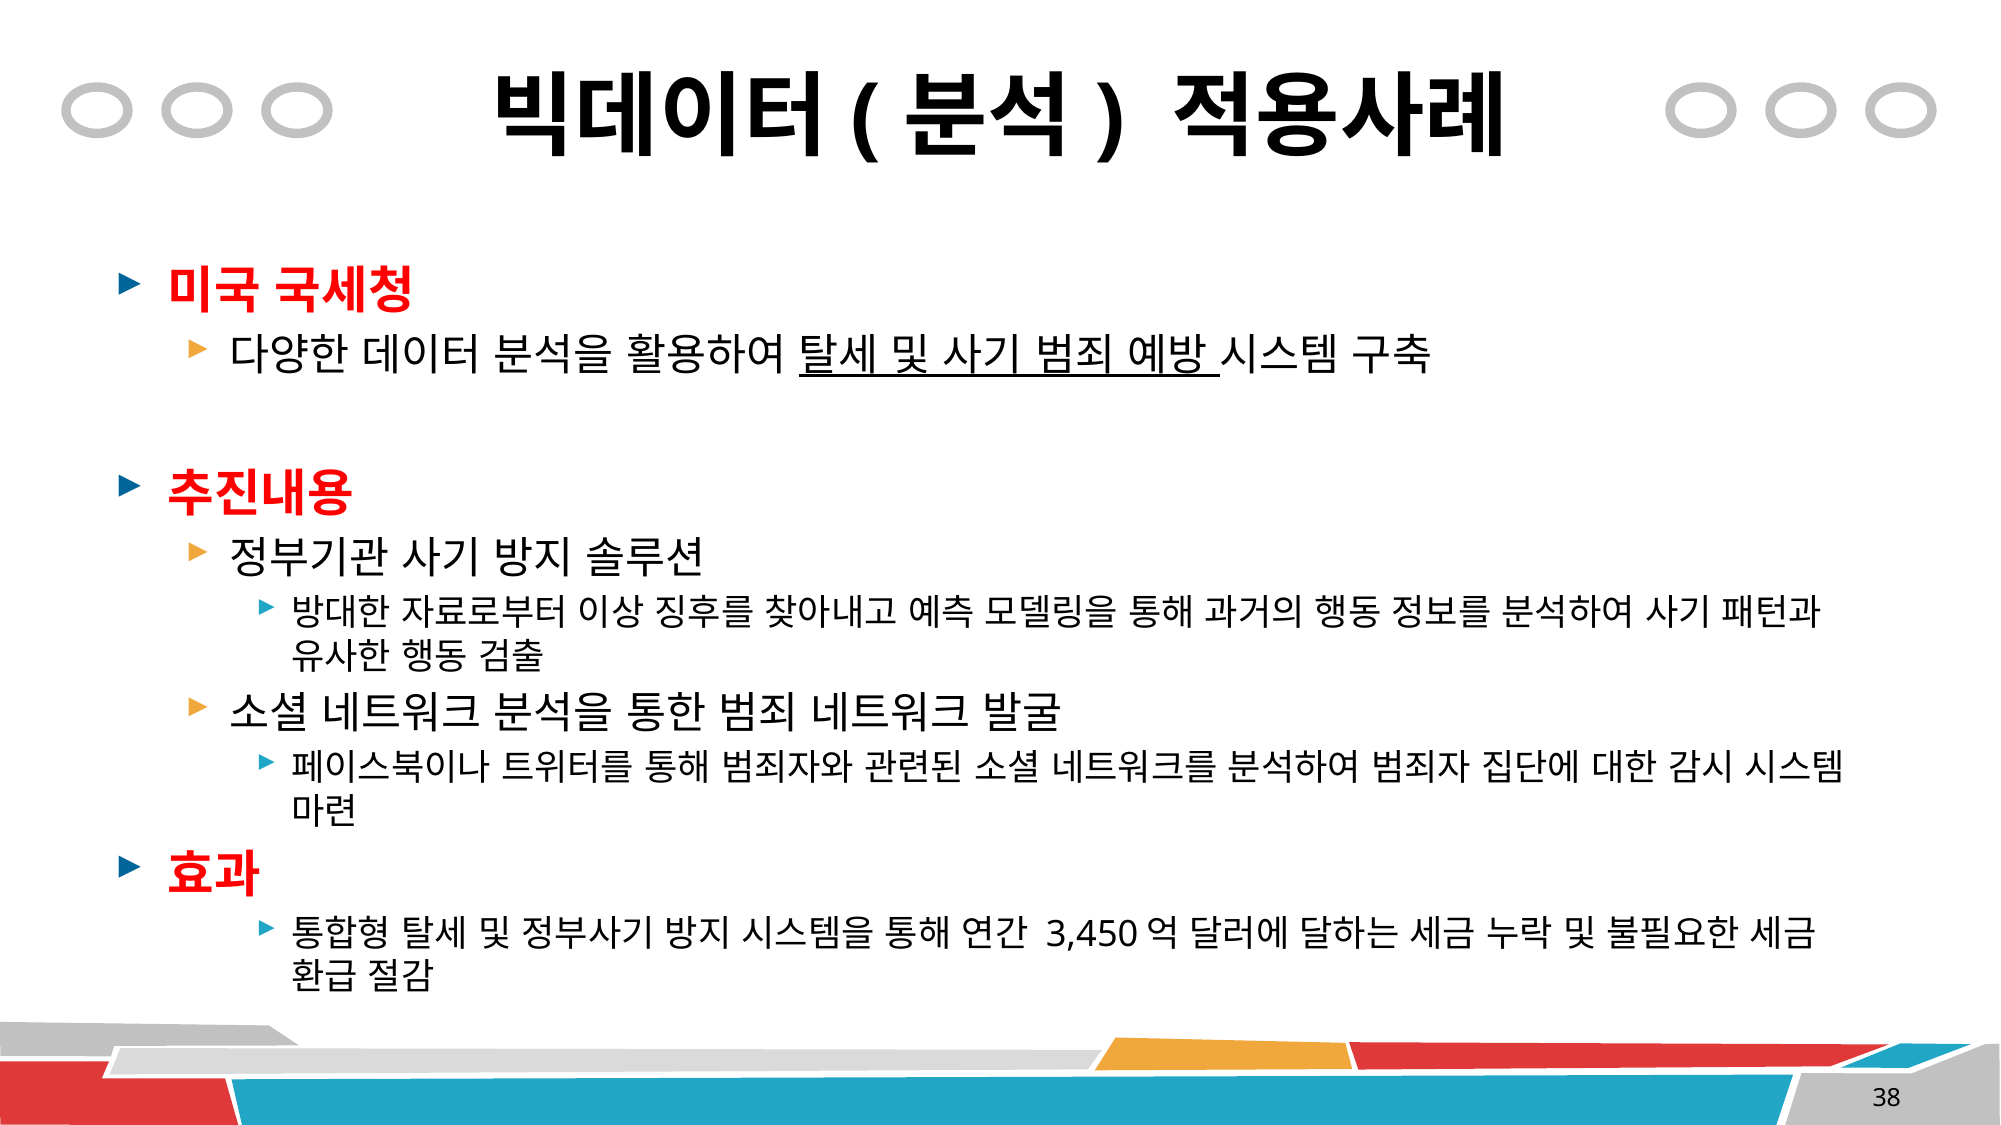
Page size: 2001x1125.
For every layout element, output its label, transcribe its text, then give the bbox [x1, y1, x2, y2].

slide_number 38 [1816, 1080, 1916, 1118]
list 미국 국세청 다양한 데이터 분석을 활용하여 탈세 및 사기 범죄 예방 시스템 구축 추진내용 정부기관 사기 방지 솔루션 방대한 자료로부터 이상 징후를 찾아내고 예측 모델링을 통해 과거의 행동 정보를 분석하여 사기 패턴과 유사한 행동 검출 소셜 네트워크 분석을 통한 범죄 네트워크 발굴 페이스북이나 트위터를 통해 범죄자와 관련된 소셜 네트워크를 분석하여 범죄자 집단에 대한 감시 시스템 마련 효과 통합형 탈세 및 정부사기 방지 시스템을 통해 연간 3,450억 달러에 달하는 세금 누락 및 불필요한 세금 환급 절감 [99, 250, 1900, 1005]
title 빅데이터(분석) 적용사례 [350, 18, 1650, 206]
